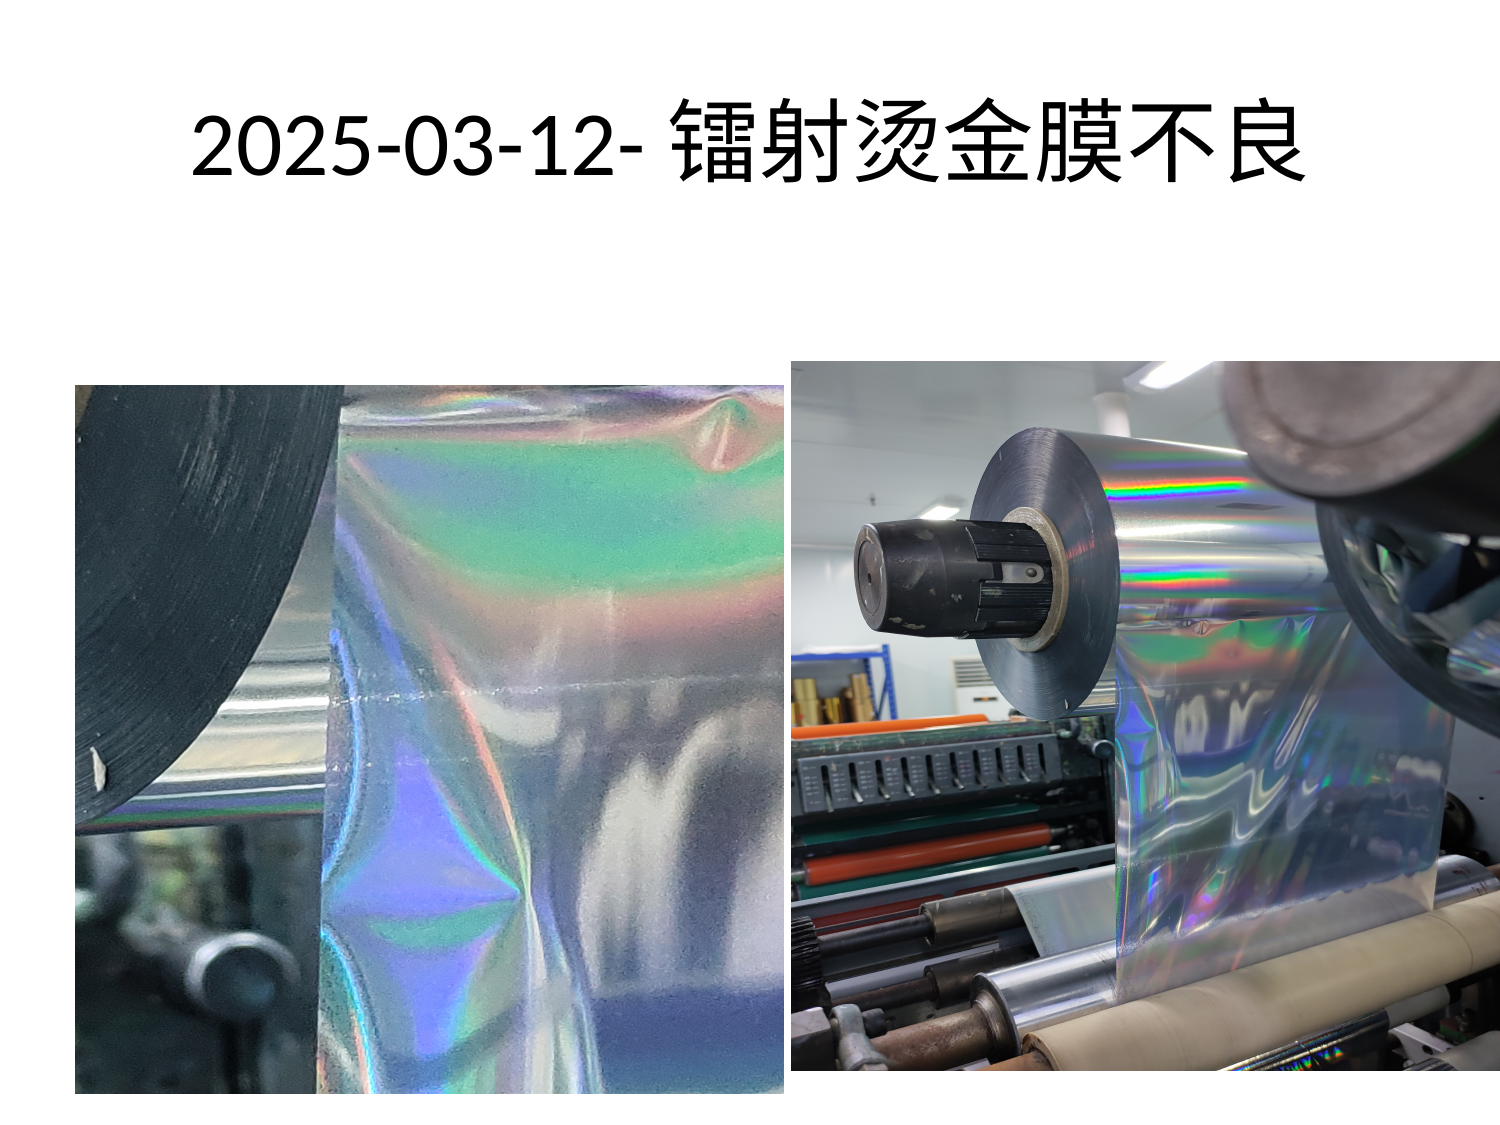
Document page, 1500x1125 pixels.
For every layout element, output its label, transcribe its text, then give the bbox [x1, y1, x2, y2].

title 2025-03-12-镭射烫金膜不良 [75, 45, 1425, 233]
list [74, 385, 784, 1095]
picture [791, 361, 1500, 1071]
